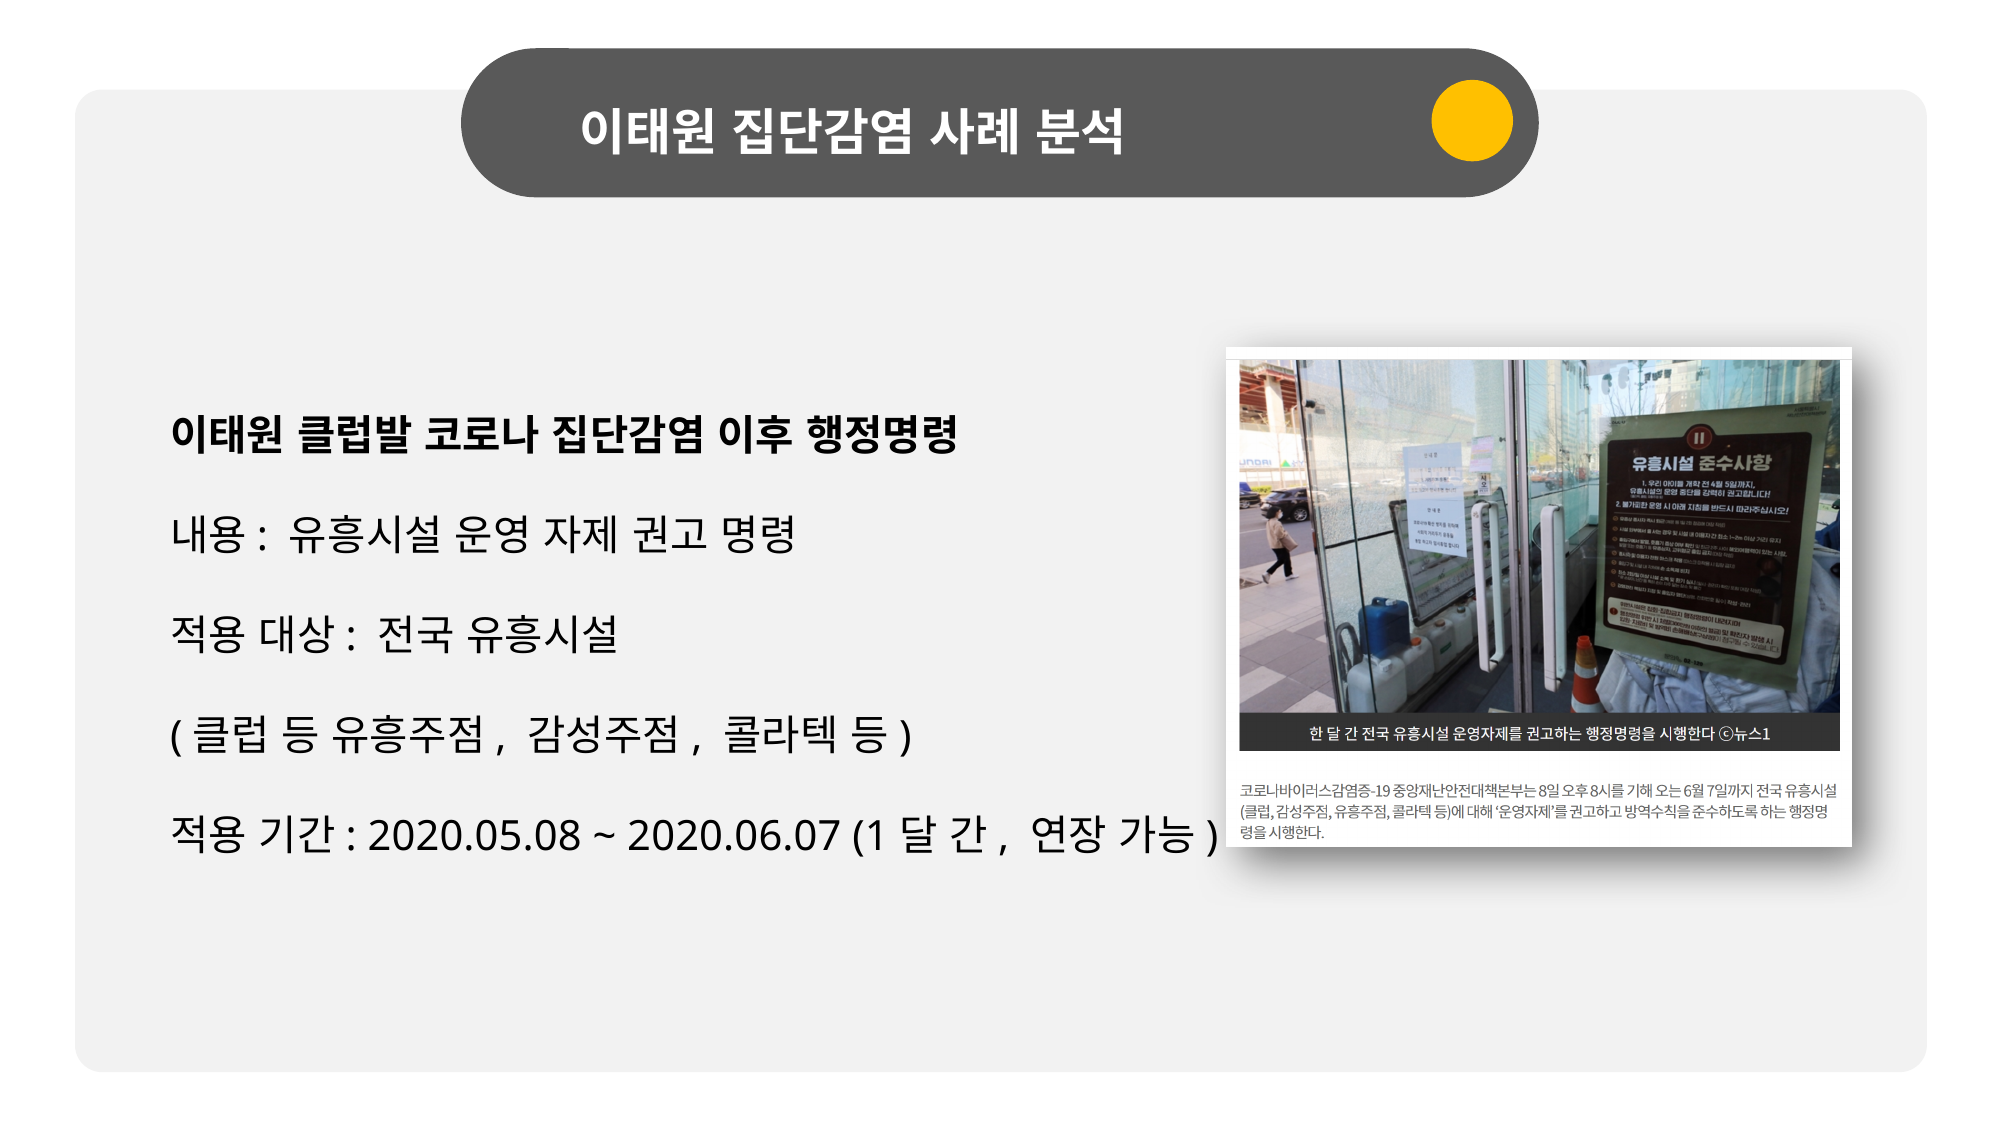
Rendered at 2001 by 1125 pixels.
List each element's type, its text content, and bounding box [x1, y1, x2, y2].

text_box [460, 47, 1540, 199]
text_box 이태원 집단감염 사례 분석 [564, 63, 1142, 169]
text_box [73, 88, 1928, 1074]
picture [1226, 347, 1852, 848]
text_box 이태원 클럽발 코로나 집단감염 이후 행정명령 내용: 유흥시설 운영 자제 권고 명령 적용 대상: 전국 유흥시설 (클럽 등 유흥주점, 감성주점, 콜라텍 등) 적용 기간: 2020.05.08 ~ 2020.06.07 (1달 간, 연장 가능) [155, 351, 1283, 867]
text_box [1430, 78, 1515, 163]
